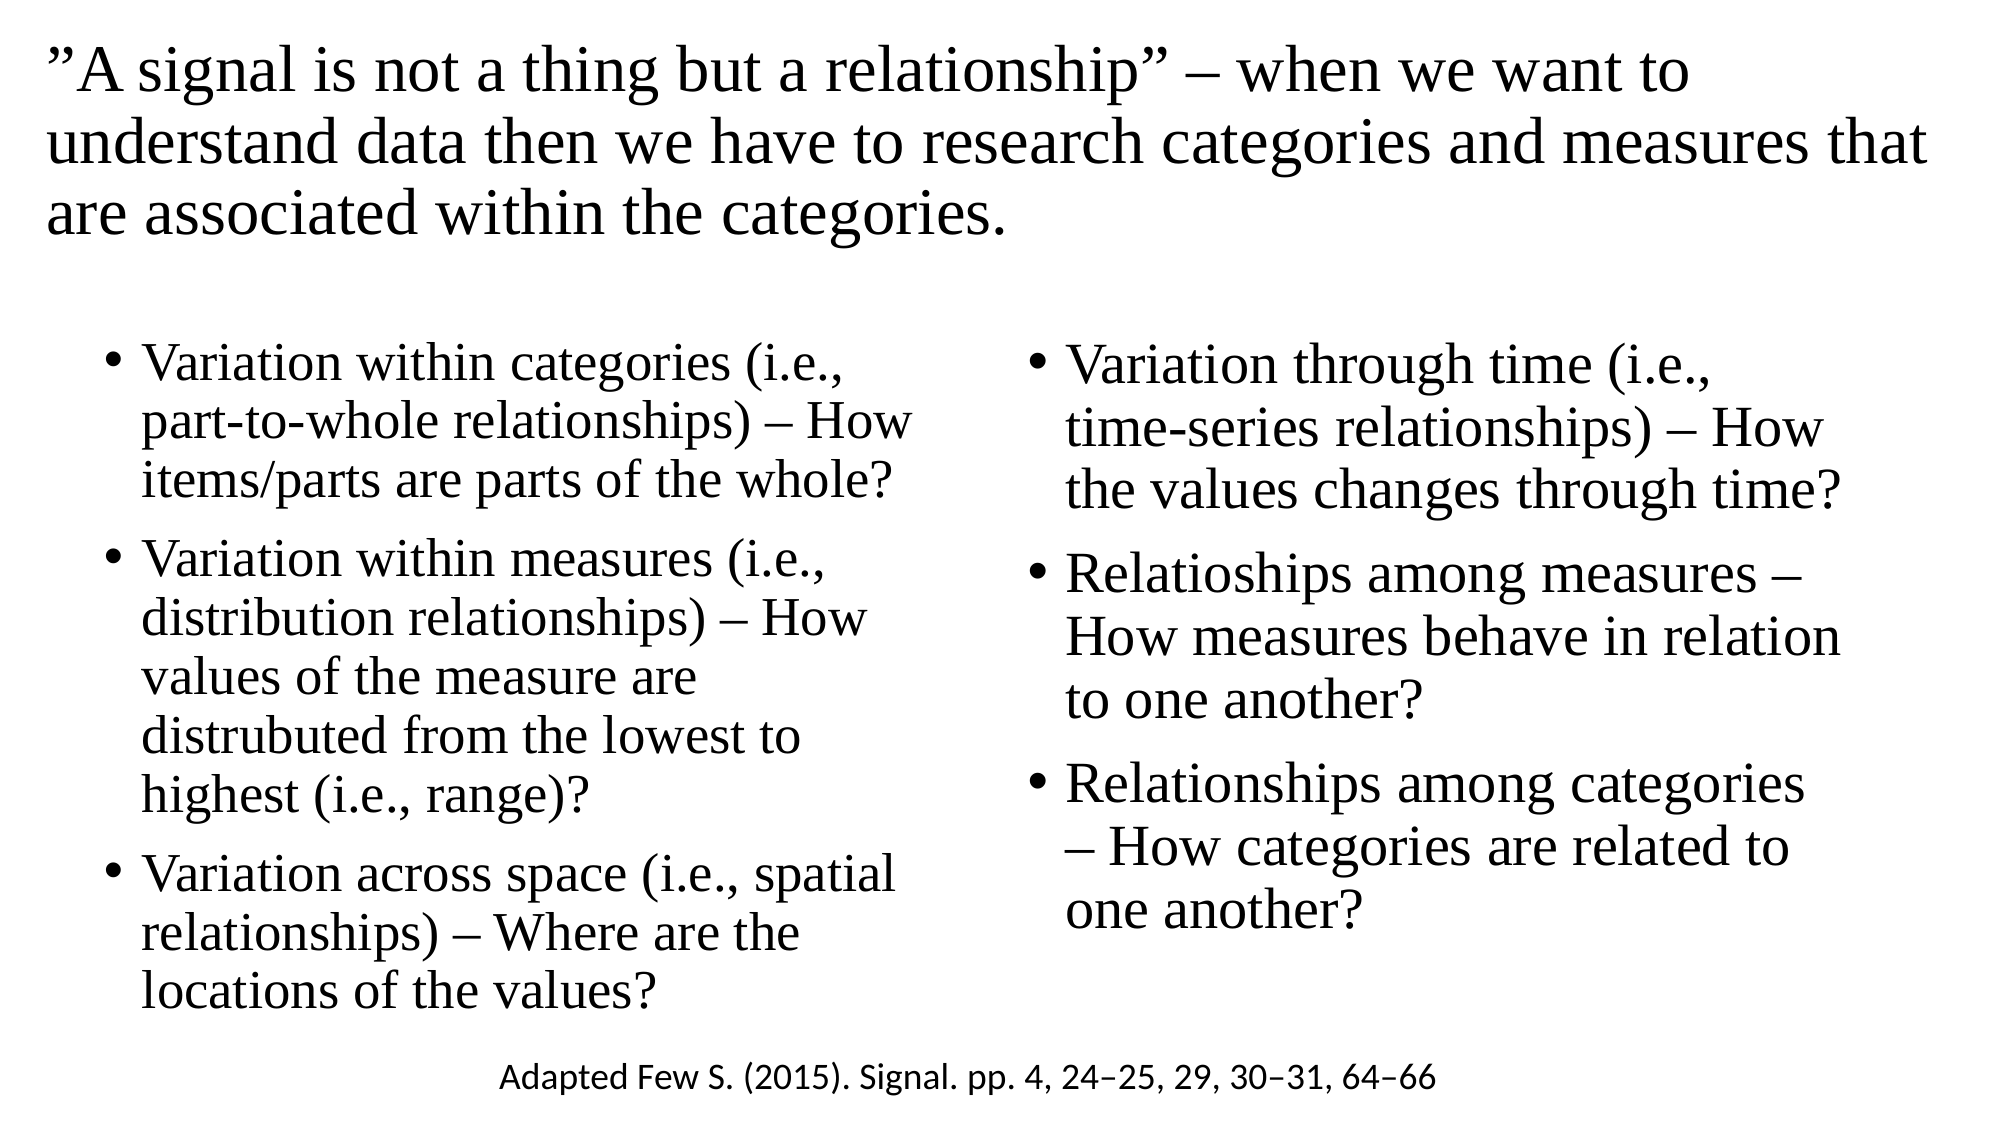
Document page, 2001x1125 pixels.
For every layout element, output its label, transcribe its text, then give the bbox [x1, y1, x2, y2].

list Variation within categories (i.e., part-to-whole relationships) – How items/parts are parts of the whole? Variation within measures (i.e., distribution relationships) – How values of the measure are distrubuted from the lowest to highest (i.e., range)? Variation across space (i.e., spatial relationships) – Where are the locations of the values? [88, 325, 939, 1043]
list Variation through time (i.e., time-series relationships) – How the values changes through time? Relatioships among measures – How measures behave in relation to one another? Relationships among categories – How categories are related to one another? [1012, 325, 1863, 1043]
title ”A signal is not a thing but a relationship” – when we want to understand data then we have to research categories and measures that are associated within the categories. [31, 32, 1994, 251]
text_box Adapted Few S. (2015). Signal. pp. 4, 24–25, 29, 30–31, 64–66 [484, 1044, 1461, 1104]
